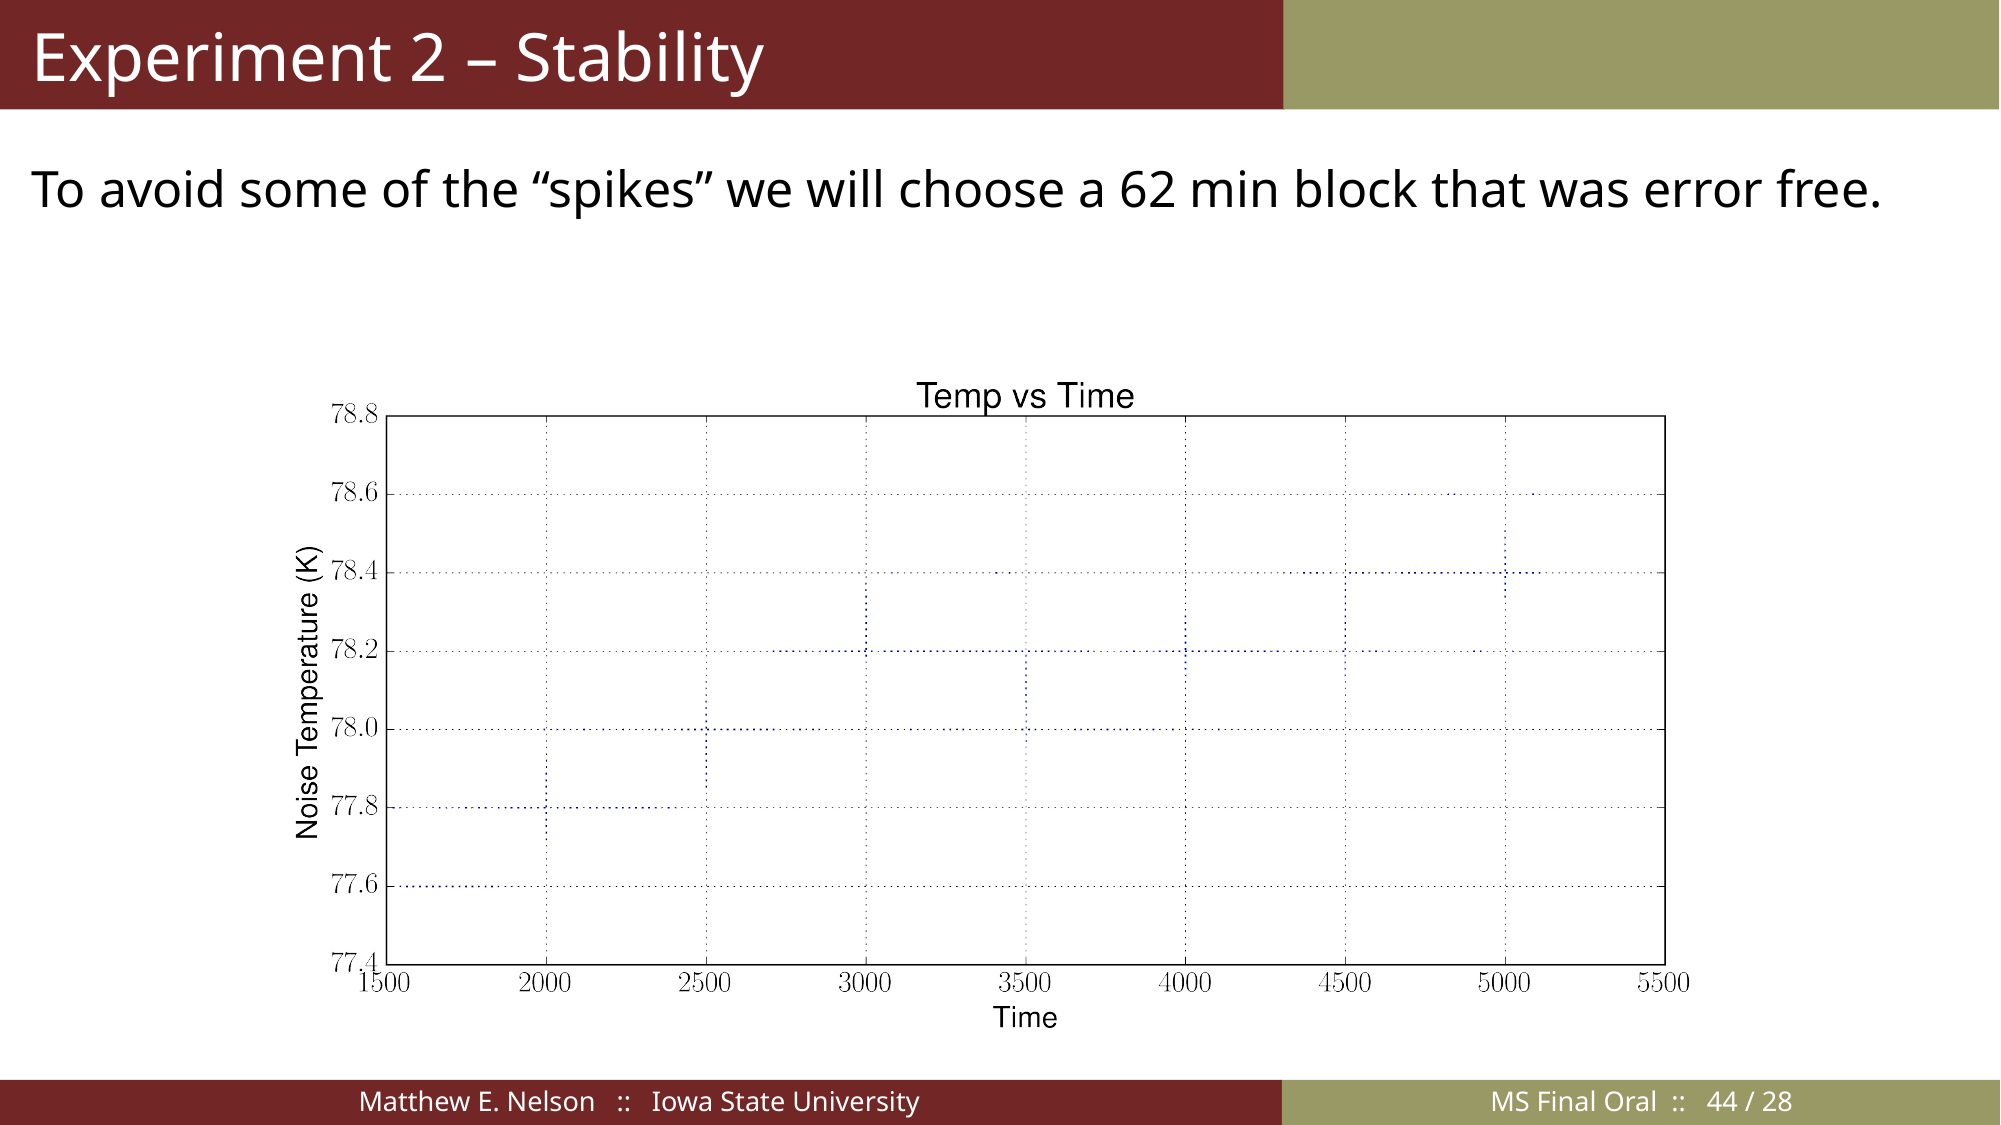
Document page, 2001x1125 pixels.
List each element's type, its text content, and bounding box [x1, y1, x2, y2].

list To avoid some of the “spikes” we will choose a 62 min block that was error free. [16, 149, 1950, 1063]
picture [179, 344, 1831, 1053]
title Experiment 2 – Stability [16, 0, 1284, 110]
